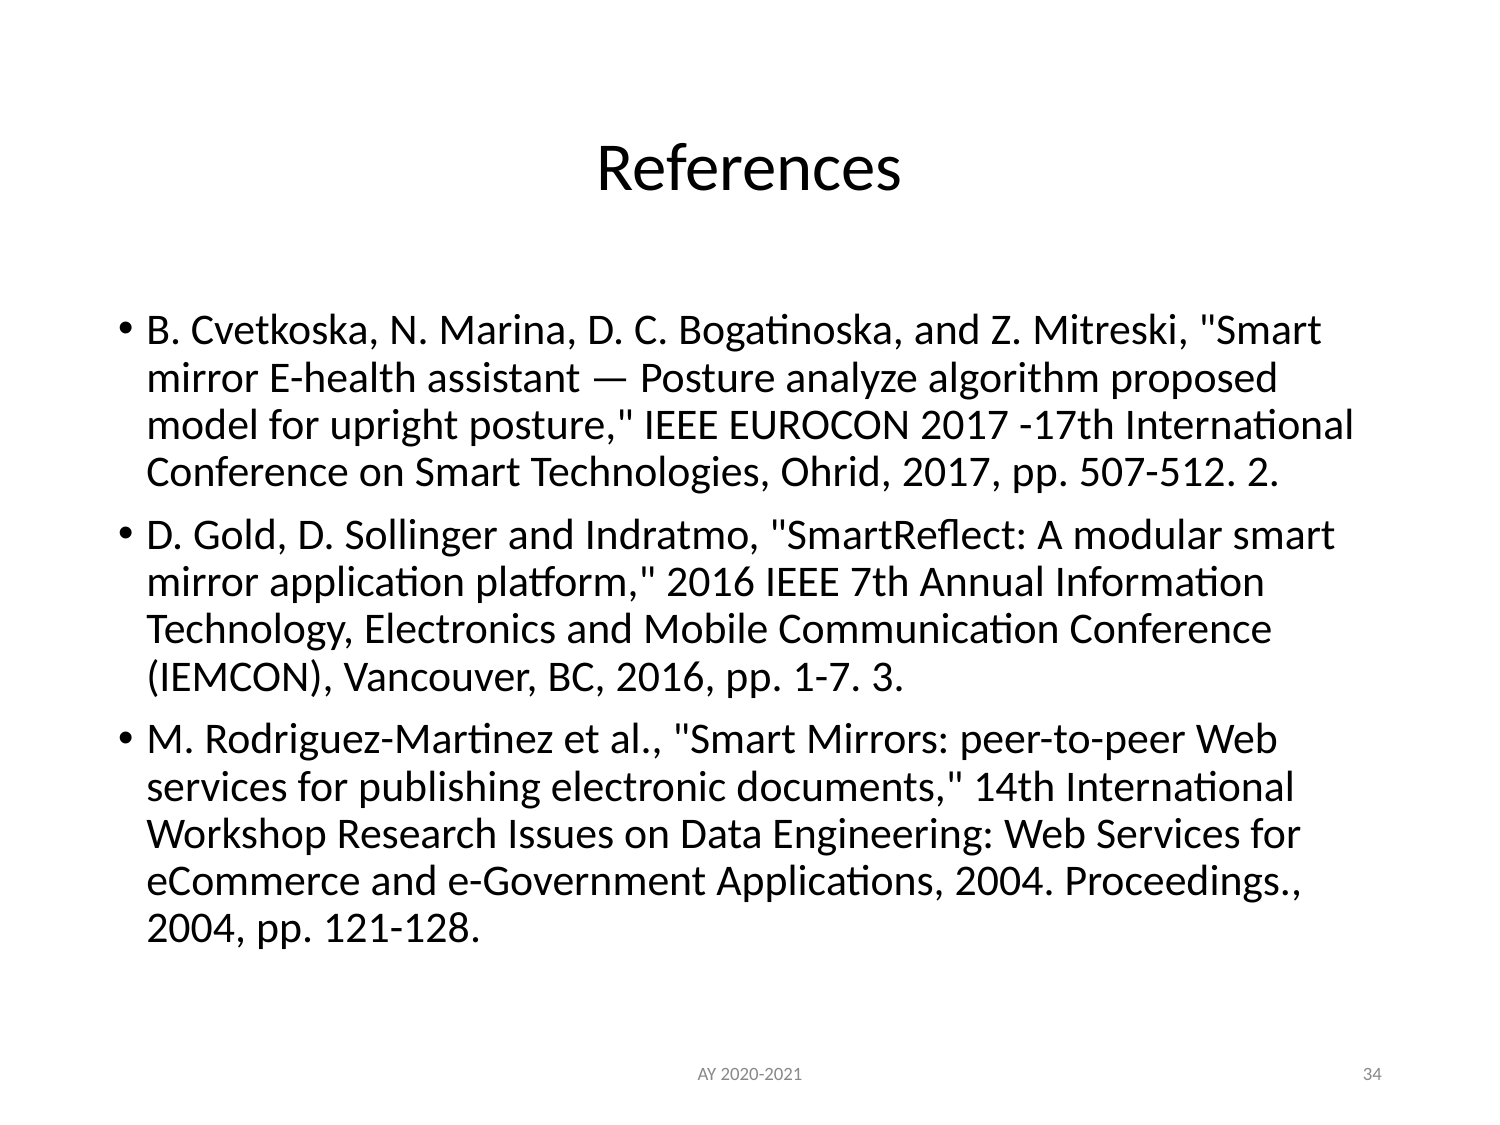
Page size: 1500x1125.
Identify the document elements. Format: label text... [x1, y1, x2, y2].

list B. Cvetkoska, N. Marina, D. C. Bogatinoska, and Z. Mitreski, "Smart mirror E-health assistant — Posture analyze algorithm proposed model for upright posture," IEEE EUROCON 2017 -17th International Conference on Smart Technologies, Ohrid, 2017, pp. 507-512. 2. D. Gold, D. Sollinger and Indratmo, "SmartReflect: A modular smart mirror application platform," 2016 IEEE 7th Annual Information Technology, Electronics and Mobile Communication Conference (IEMCON), Vancouver, BC, 2016, pp. 1-7. 3. M. Rodriguez-Martinez et al., "Smart Mirrors: peer-to-peer Web services for publishing electronic documents," 14th International Workshop Research Issues on Data Engineering: Web Services for eCommerce and e-Government Applications, 2004. Proceedings., 2004, pp. 121-128. [103, 299, 1397, 1014]
slide_number 34 [1059, 1042, 1397, 1103]
footer AY 2020-2021 [496, 1042, 1004, 1103]
title References [103, 59, 1397, 278]
